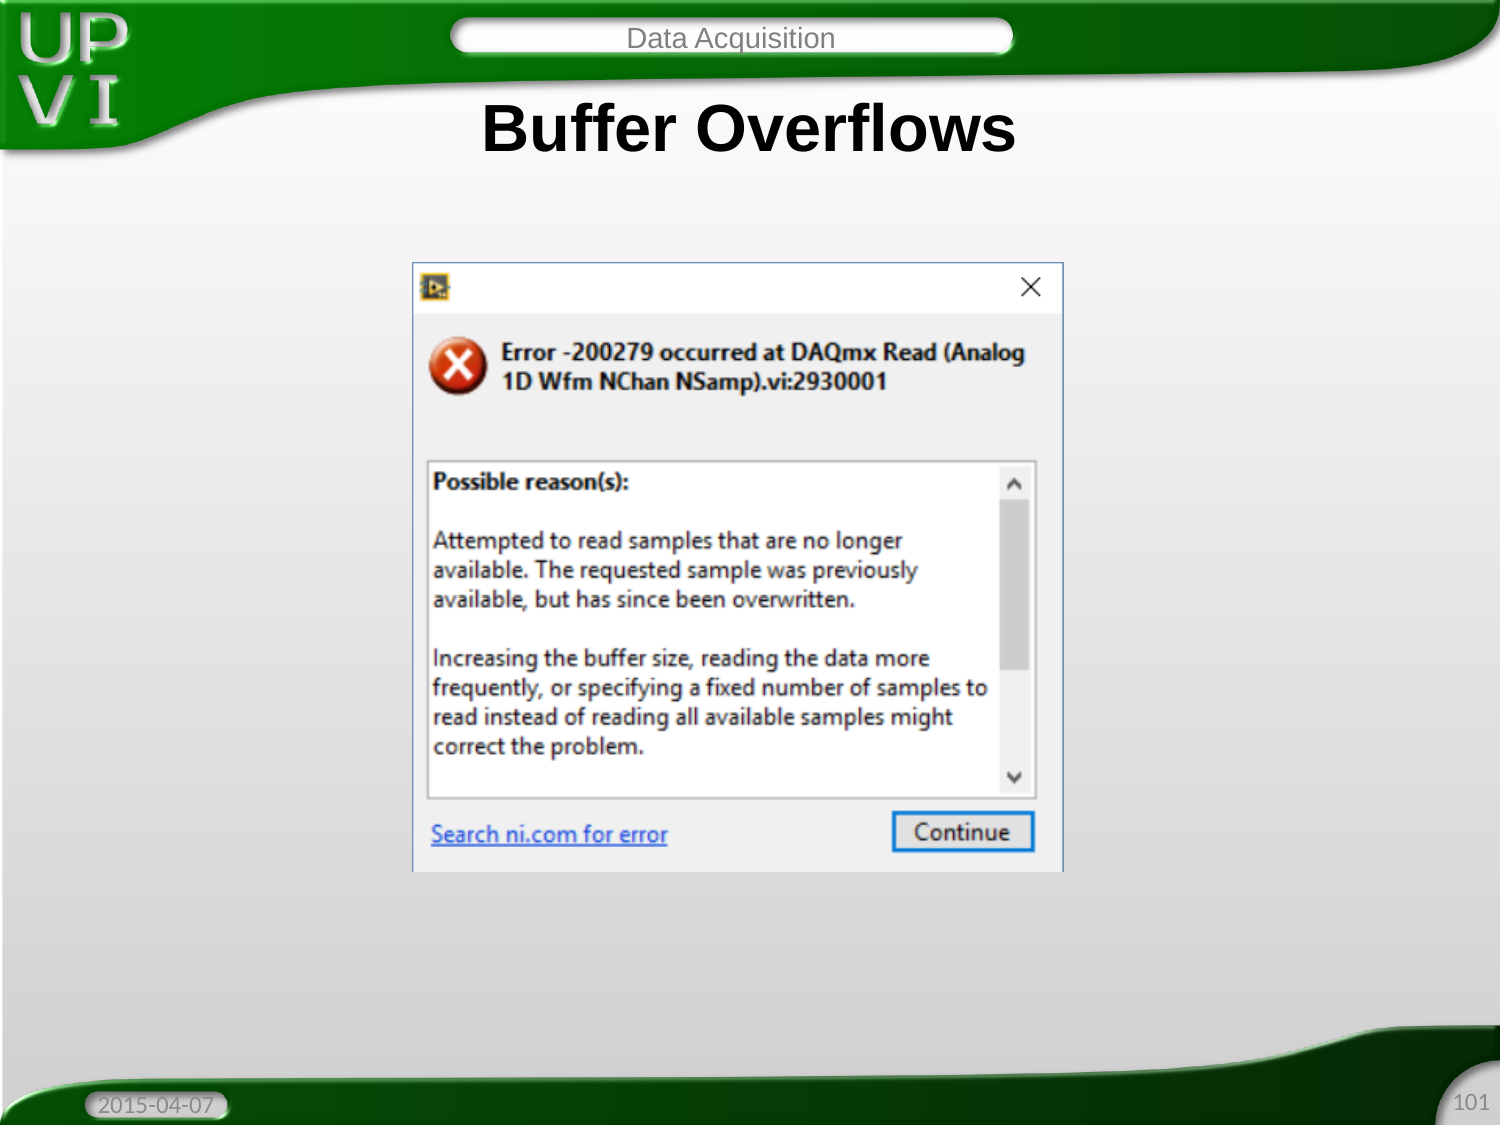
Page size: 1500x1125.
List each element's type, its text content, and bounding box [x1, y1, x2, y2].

picture [0, 0, 1500, 1125]
footer Data Acquisition [450, 6, 1013, 67]
slide_number 101 [1155, 1069, 1500, 1125]
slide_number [75, 1073, 238, 1125]
title Buffer Overflows [75, 75, 1425, 175]
